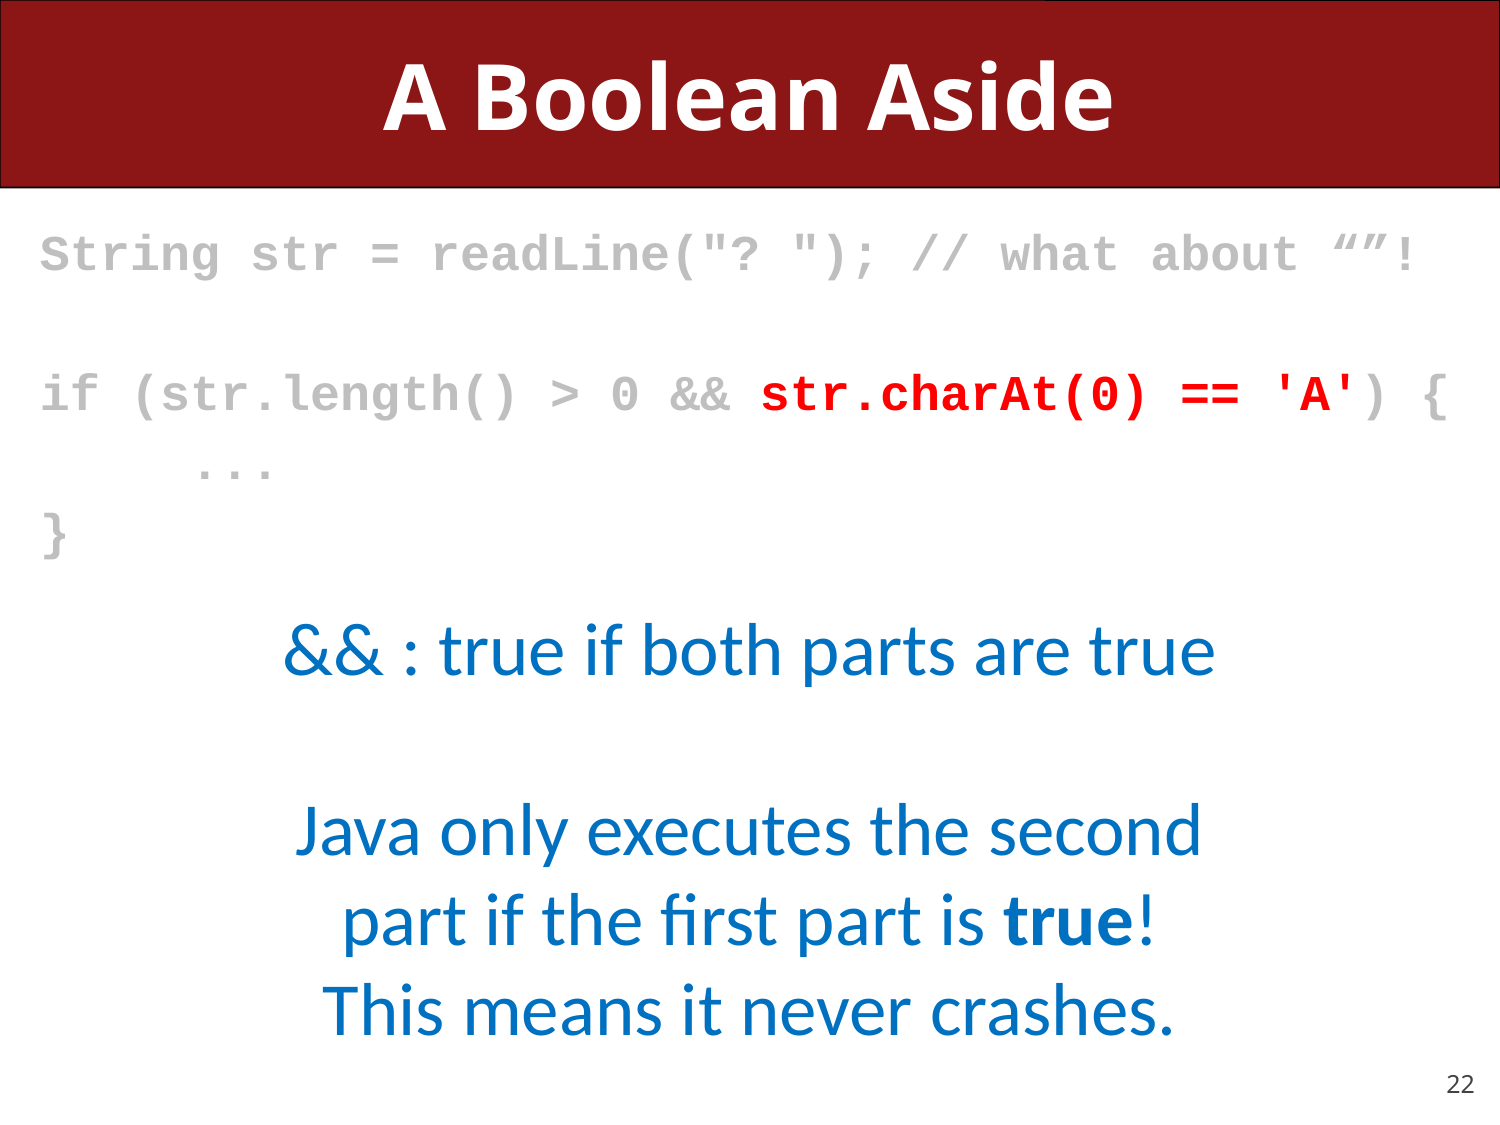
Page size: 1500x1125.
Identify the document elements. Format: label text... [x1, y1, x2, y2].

list String str = readLine("? "); // what about “”! if (str.length() > 0 && str.charAt(0) == 'A') { ... } [24, 212, 1475, 1063]
title A Boolean Aside [75, 0, 1425, 188]
text_box && : true if both parts are true Java only executes the second part if the first part is true! This means it never crashes. [261, 592, 1238, 1058]
